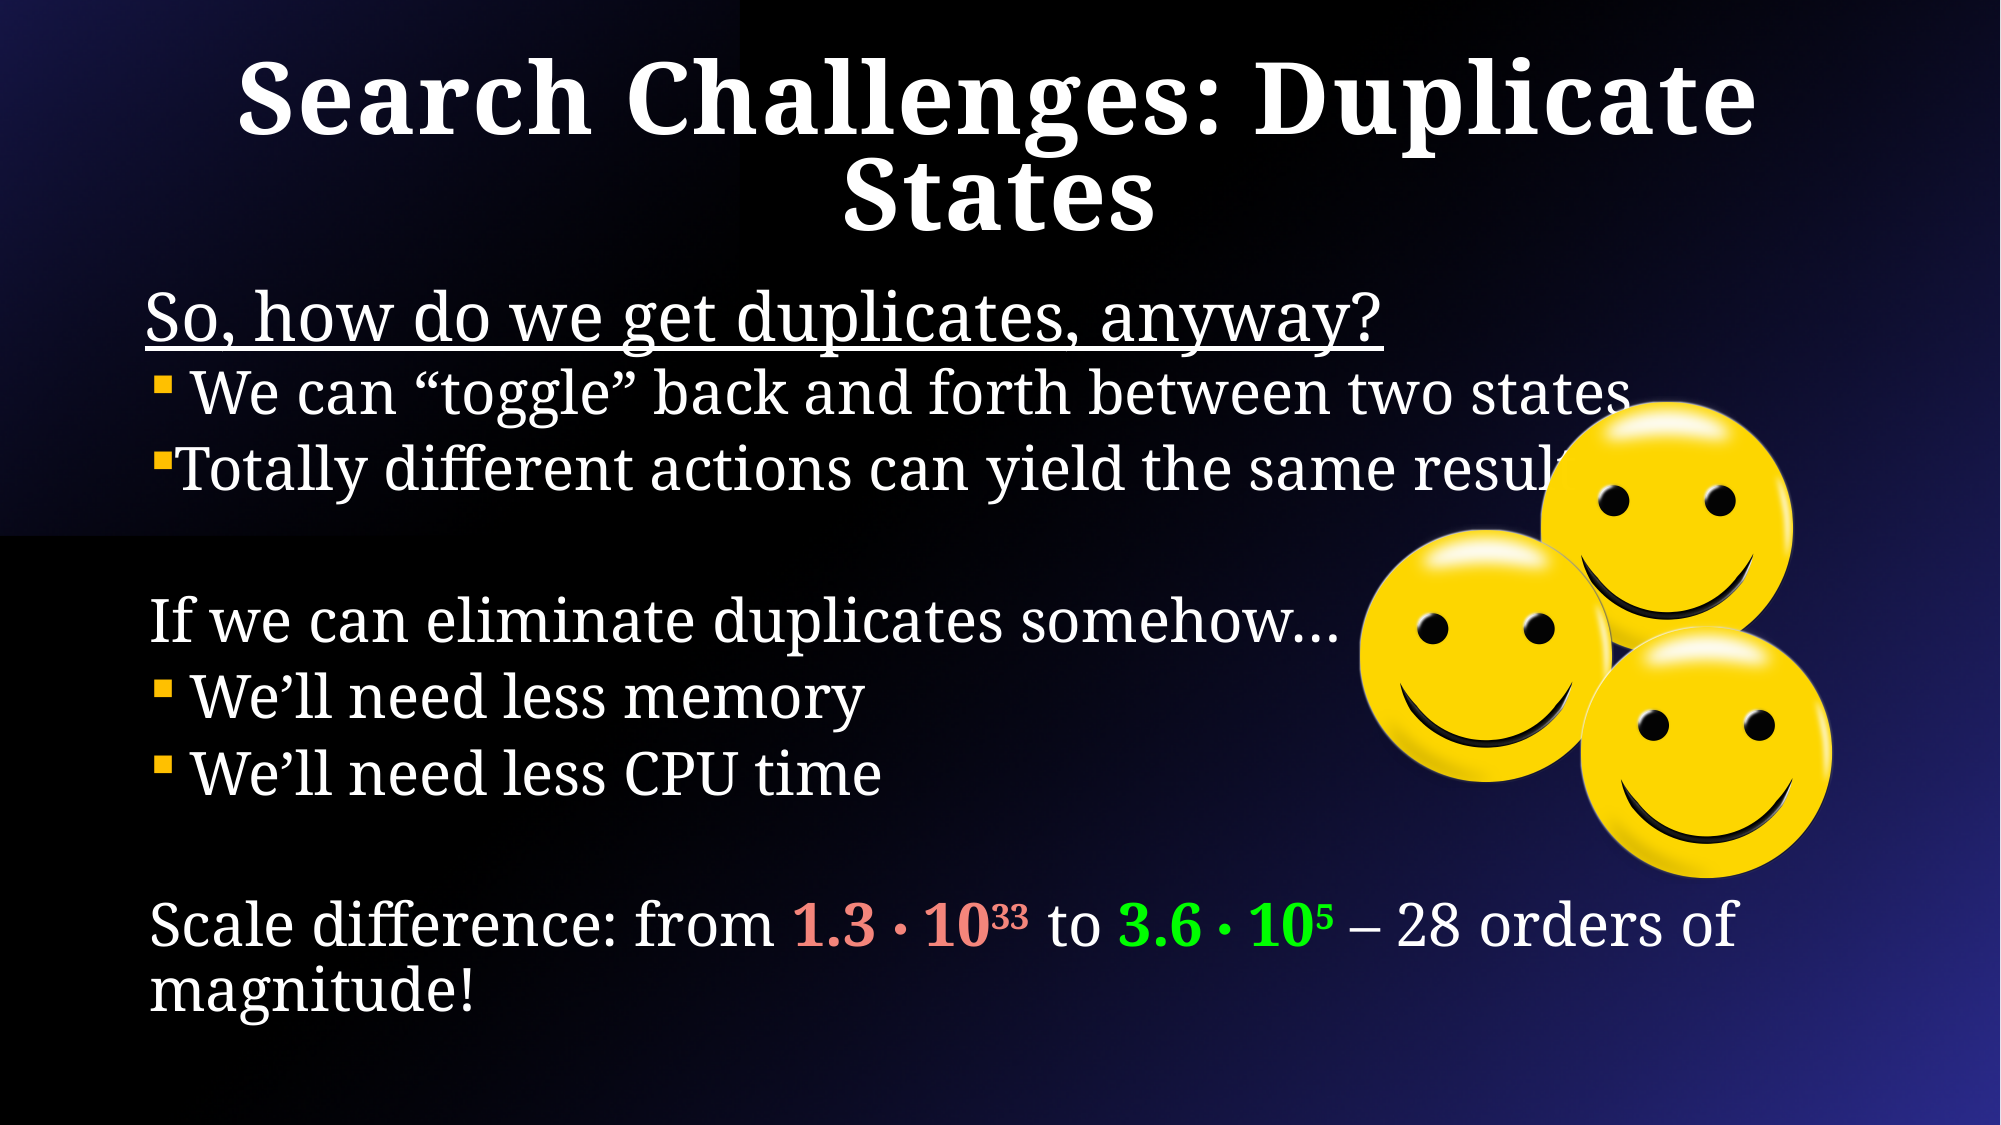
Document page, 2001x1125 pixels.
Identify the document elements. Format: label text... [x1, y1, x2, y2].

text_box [1354, 396, 1838, 884]
title Search Challenges: Duplicate States [76, 91, 1924, 209]
picture [0, 0, 2001, 1125]
list So, how do we get duplicates, anyway? We can “toggle” back and forth between two states Totally different actions can yield the same result If we can eliminate duplicates somehow… We’ll need less memory We’ll need less CPU time Scale difference: from 1.3 · 1033 to 3.6 · 105 – 28 orders of magnitude! [121, 275, 1879, 1034]
